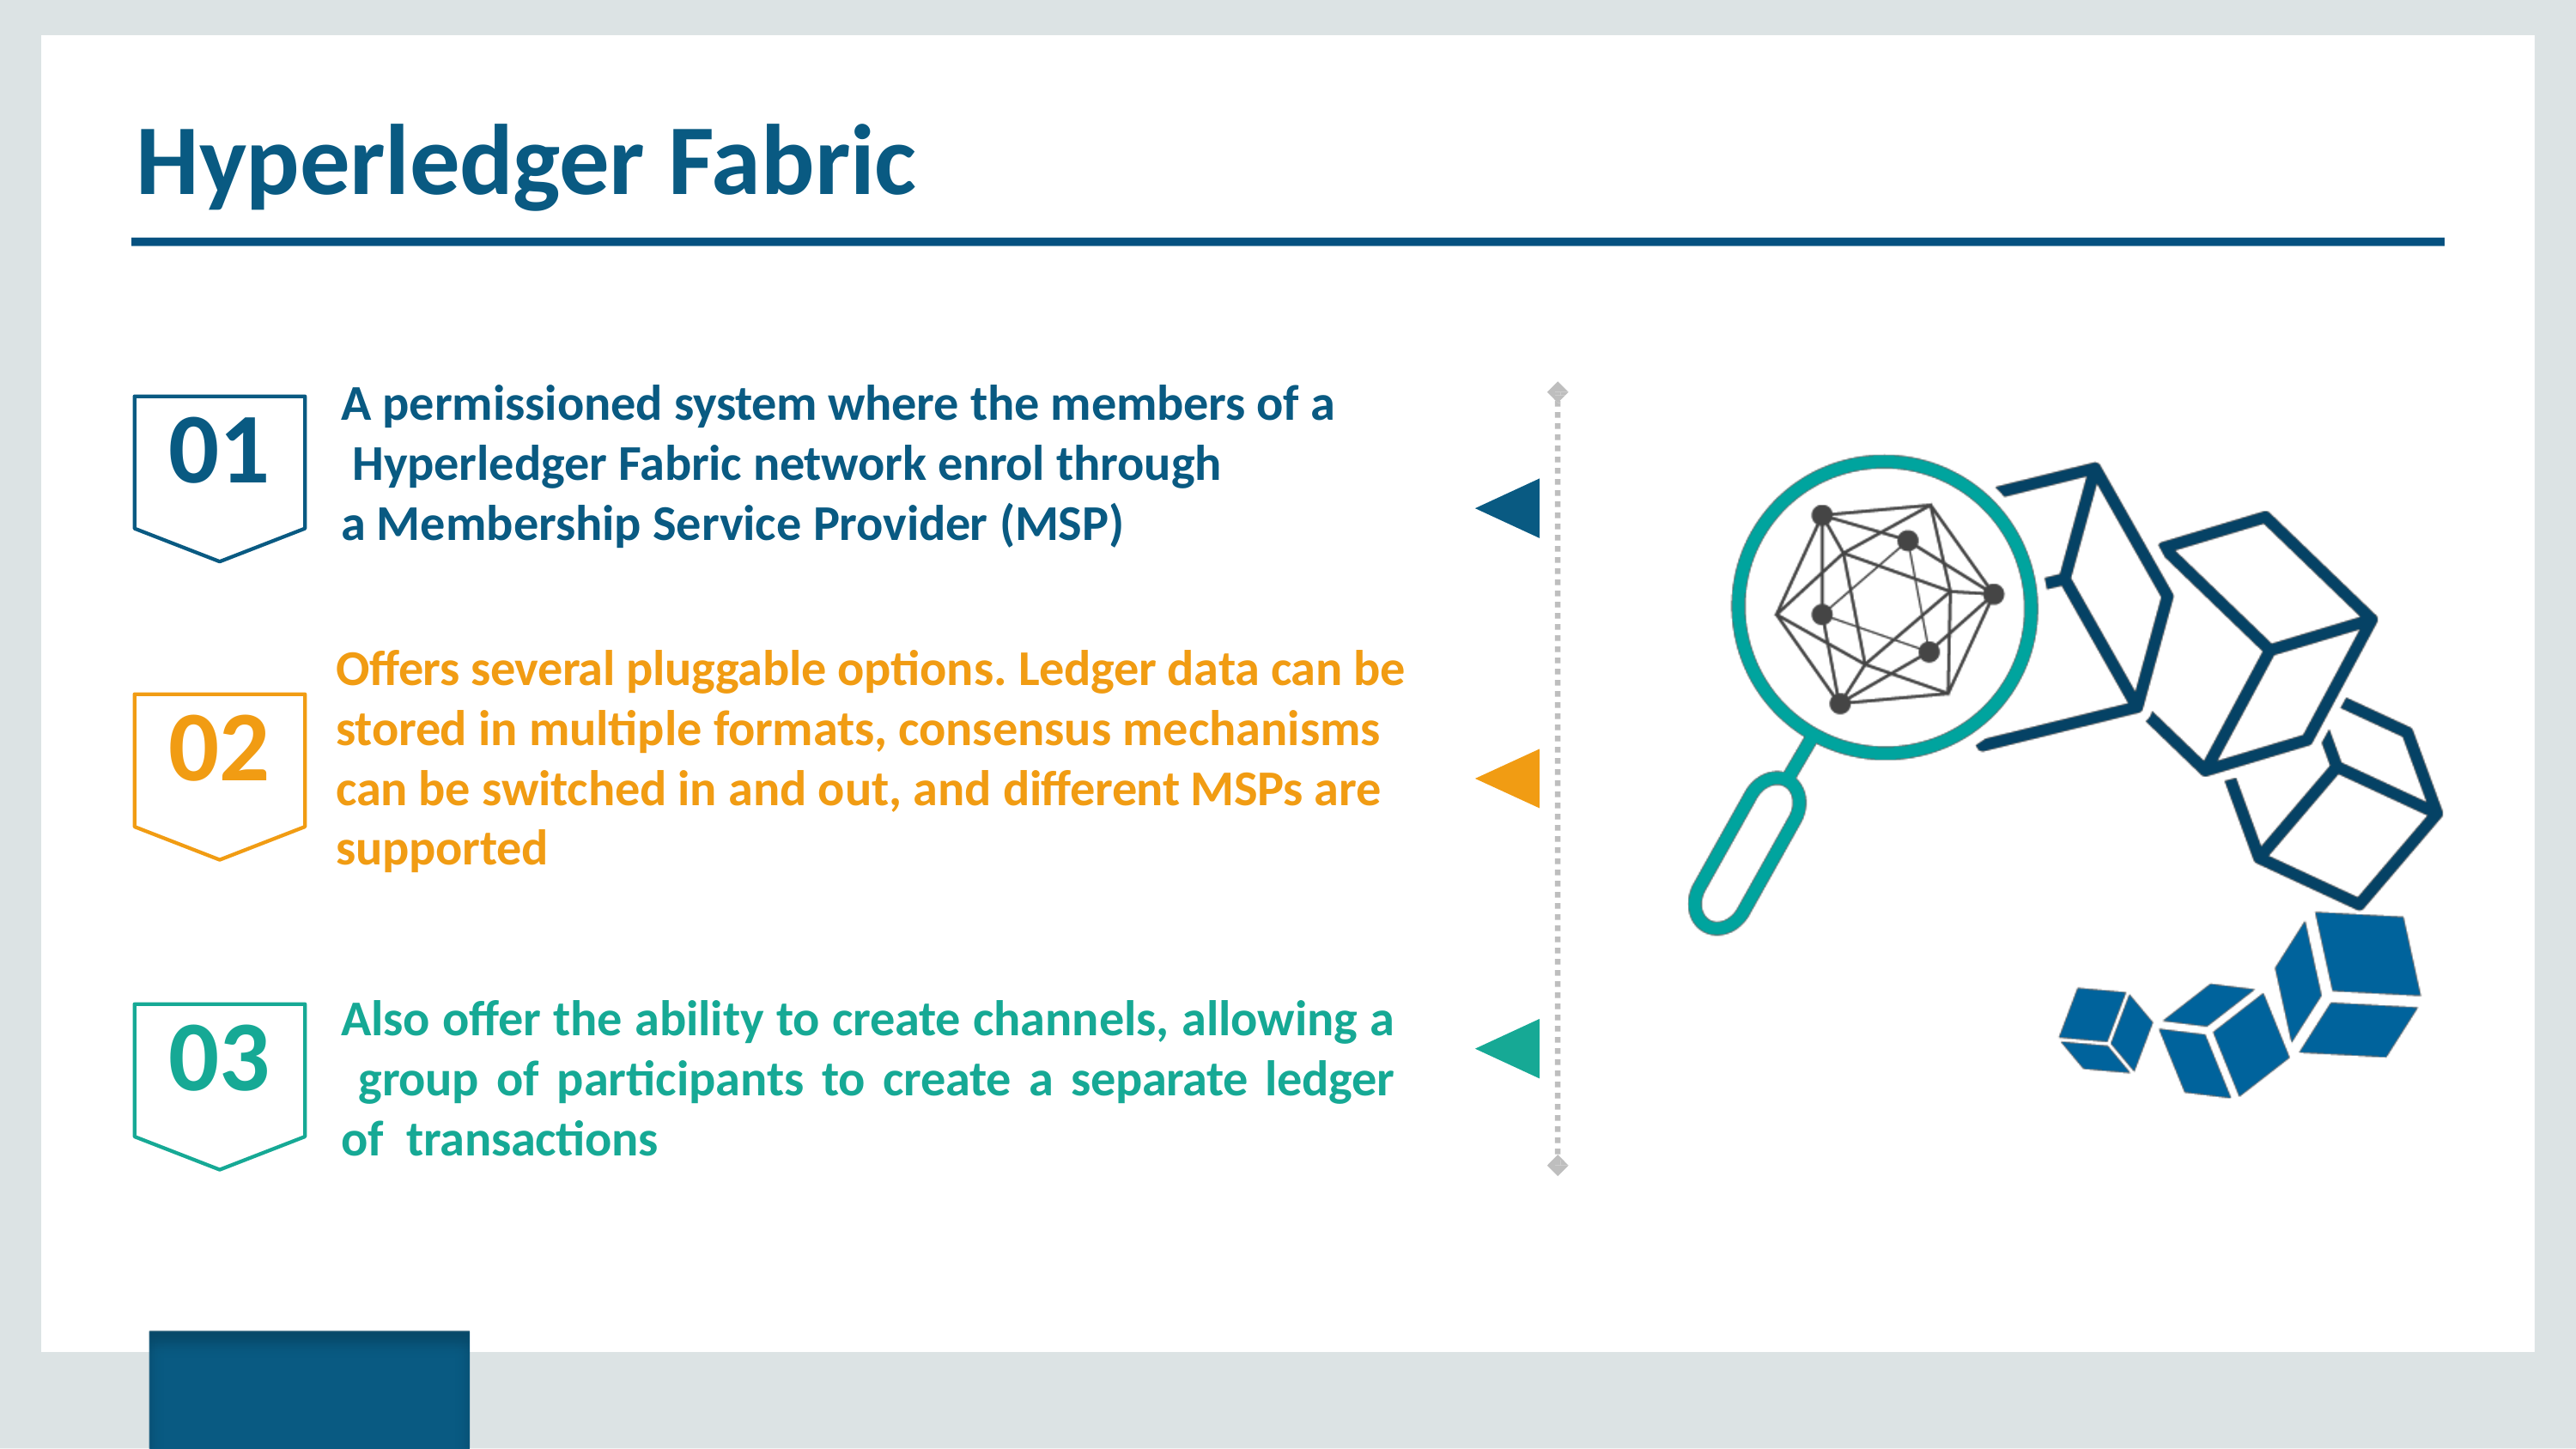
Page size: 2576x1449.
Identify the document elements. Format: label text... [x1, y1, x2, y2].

text_box [134, 1003, 306, 1170]
text_box [1554, 881, 1561, 887]
text_box [1554, 914, 1561, 920]
text_box [1554, 1137, 1561, 1143]
text_box [1554, 412, 1561, 418]
text_box [1554, 858, 1561, 864]
text_box Also offer the ability to create channels, allowing a group of participants to create a separate ledger of transactions [337, 981, 1397, 1166]
text_box [1554, 1037, 1561, 1043]
text_box [1554, 658, 1561, 664]
text_box [1554, 680, 1561, 686]
text_box [1554, 501, 1561, 507]
text_box [1554, 892, 1561, 898]
text_box [1554, 747, 1561, 753]
title Hyperledger Fabric [132, 91, 927, 337]
text_box [1554, 903, 1561, 909]
text_box [134, 396, 306, 562]
text_box [1554, 1048, 1561, 1054]
text_box [1554, 646, 1561, 652]
text_box [1554, 948, 1561, 954]
text_box [1554, 524, 1561, 530]
text_box A permissioned system where the members of a Hyperledger Fabric network enrol through a Membership Service Provider (MSP) [337, 367, 1343, 551]
text_box [1554, 457, 1561, 463]
text_box [1687, 452, 2445, 1101]
text_box [1554, 825, 1561, 831]
text_box [1554, 591, 1561, 597]
text_box [1554, 691, 1561, 697]
text_box [1554, 981, 1561, 987]
text_box [1554, 1059, 1561, 1065]
text_box [1554, 1070, 1561, 1076]
text_box [1554, 512, 1561, 518]
text_box [1474, 478, 1540, 538]
text_box [1554, 669, 1561, 675]
text_box [134, 694, 306, 860]
text_box [1554, 937, 1561, 943]
text_box [1554, 1126, 1561, 1132]
text_box [1554, 769, 1561, 775]
text_box [1554, 992, 1561, 998]
text_box [1474, 1018, 1540, 1079]
text_box [1554, 736, 1561, 742]
text_box [1554, 836, 1561, 842]
text_box [149, 1331, 470, 1449]
text_box 02 [165, 677, 274, 802]
text_box [1554, 613, 1561, 619]
text_box [1554, 814, 1561, 820]
text_box [927, 237, 2445, 246]
text_box [1554, 1026, 1561, 1032]
text_box [1554, 847, 1561, 853]
text_box [1554, 803, 1561, 809]
text_box [1554, 602, 1561, 608]
text_box 03 [165, 987, 274, 1112]
text_box [1554, 702, 1561, 708]
text_box 01 [165, 379, 274, 503]
text_box [1554, 446, 1561, 452]
text_box [1554, 546, 1561, 552]
text_box [1554, 579, 1561, 585]
text_box [1554, 959, 1561, 965]
text_box [1554, 758, 1561, 764]
text_box [1554, 535, 1561, 541]
text_box [1554, 1003, 1561, 1009]
text_box [1554, 780, 1561, 786]
text_box [1554, 870, 1561, 876]
text_box [1554, 434, 1561, 440]
text_box [1554, 970, 1561, 976]
text_box [1554, 490, 1561, 496]
text_box [1554, 713, 1561, 719]
text_box [1554, 1115, 1561, 1121]
text_box [1554, 635, 1561, 641]
text_box [1554, 557, 1561, 563]
text_box [1554, 1015, 1561, 1021]
text_box [1554, 724, 1561, 731]
text_box [1554, 1104, 1561, 1110]
text_box [1554, 1082, 1561, 1088]
text_box [1554, 925, 1561, 931]
text_box [1546, 381, 1569, 407]
text_box [1554, 468, 1561, 474]
text_box [1554, 423, 1561, 429]
text_box [1554, 624, 1561, 630]
text_box [1546, 1149, 1569, 1177]
text_box [1554, 568, 1561, 574]
text_box Offers several pluggable options. Ledger data can be stored in multiple formats, consensus mechanisms can be switched in and out, and different MSPs are supported [332, 631, 1421, 876]
text_box [1554, 479, 1561, 485]
text_box [1554, 1093, 1561, 1099]
text_box [1474, 749, 1540, 809]
text_box [1554, 791, 1561, 797]
